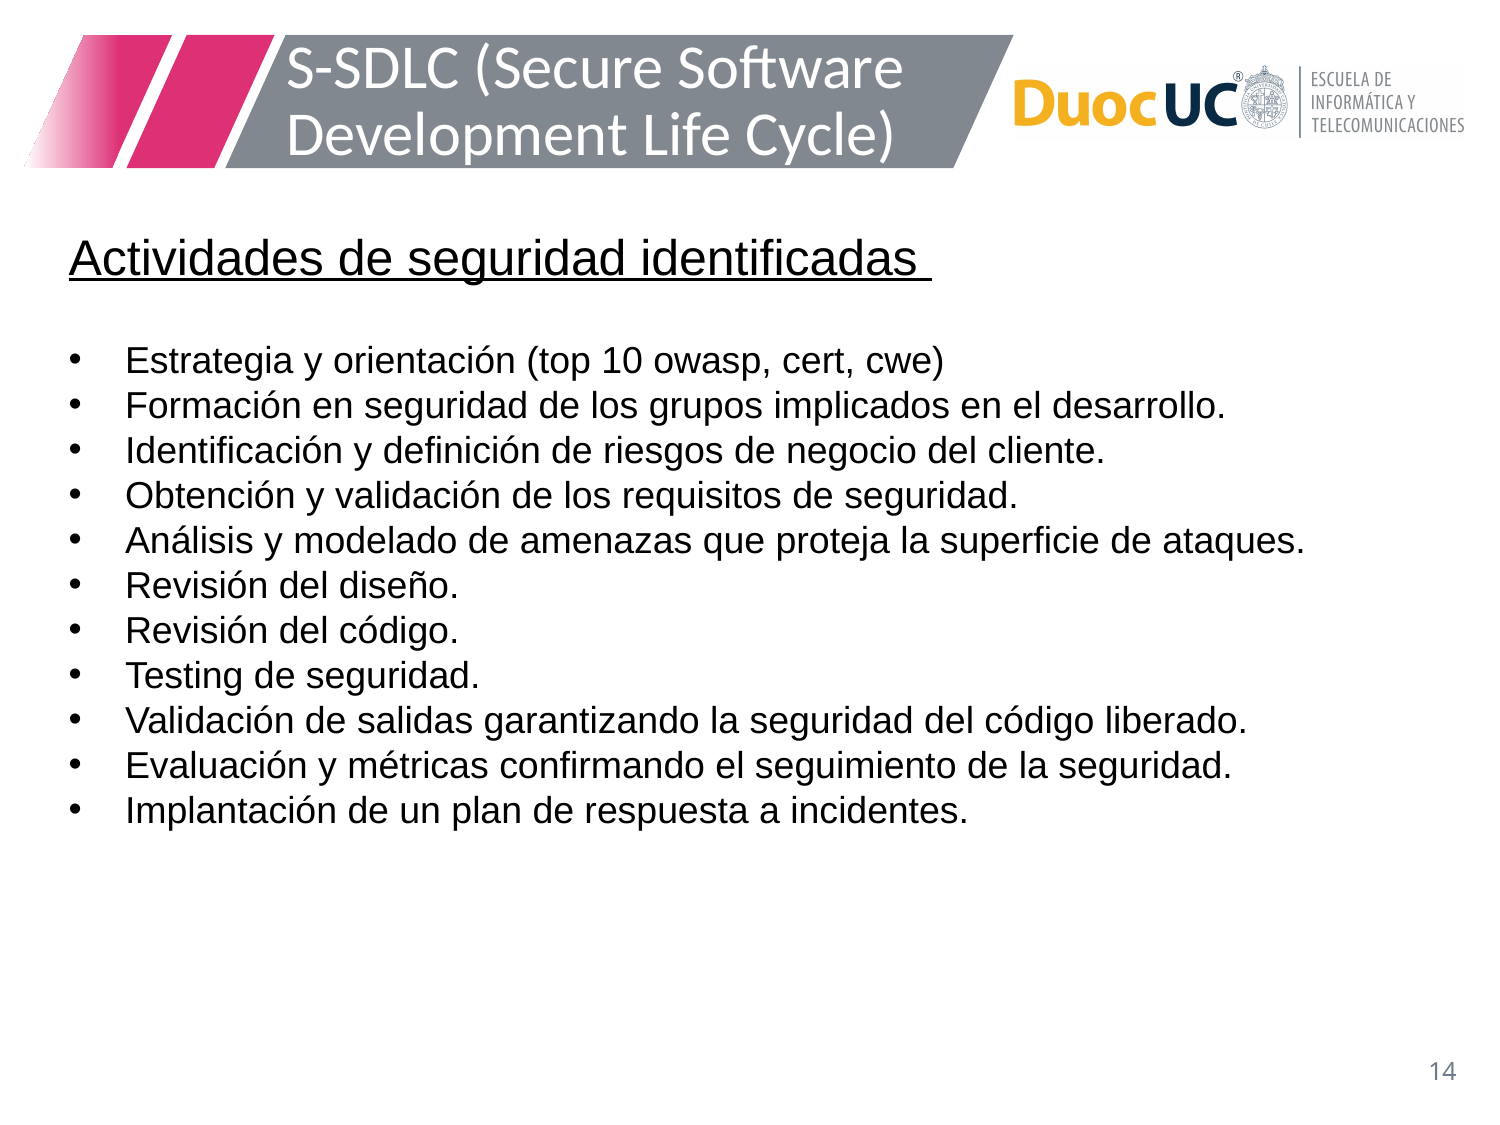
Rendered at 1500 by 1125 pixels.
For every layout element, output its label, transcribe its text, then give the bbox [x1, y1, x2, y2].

text_box Actividades de seguridad identificadas Estrategia y orientación (top 10 owasp, cert, cwe) Formación en seguridad de los grupos implicados en el desarrollo. Identificación y definición de riesgos de negocio del cliente. Obtención y validación de los requisitos de seguridad. Análisis y modelado de amenazas que proteja la superficie de ataques. Revisión del diseño. Revisión del código. Testing de seguridad. Validación de salidas garantizando la seguridad del código liberado. Evaluación y métricas confirmando el seguimiento de la seguridad. Implantación de un plan de respuesta a incidentes. [53, 168, 1414, 889]
picture [1056, 63, 1465, 140]
title S-SDLC (Secure Software Development Life Cycle) [271, 34, 1056, 168]
